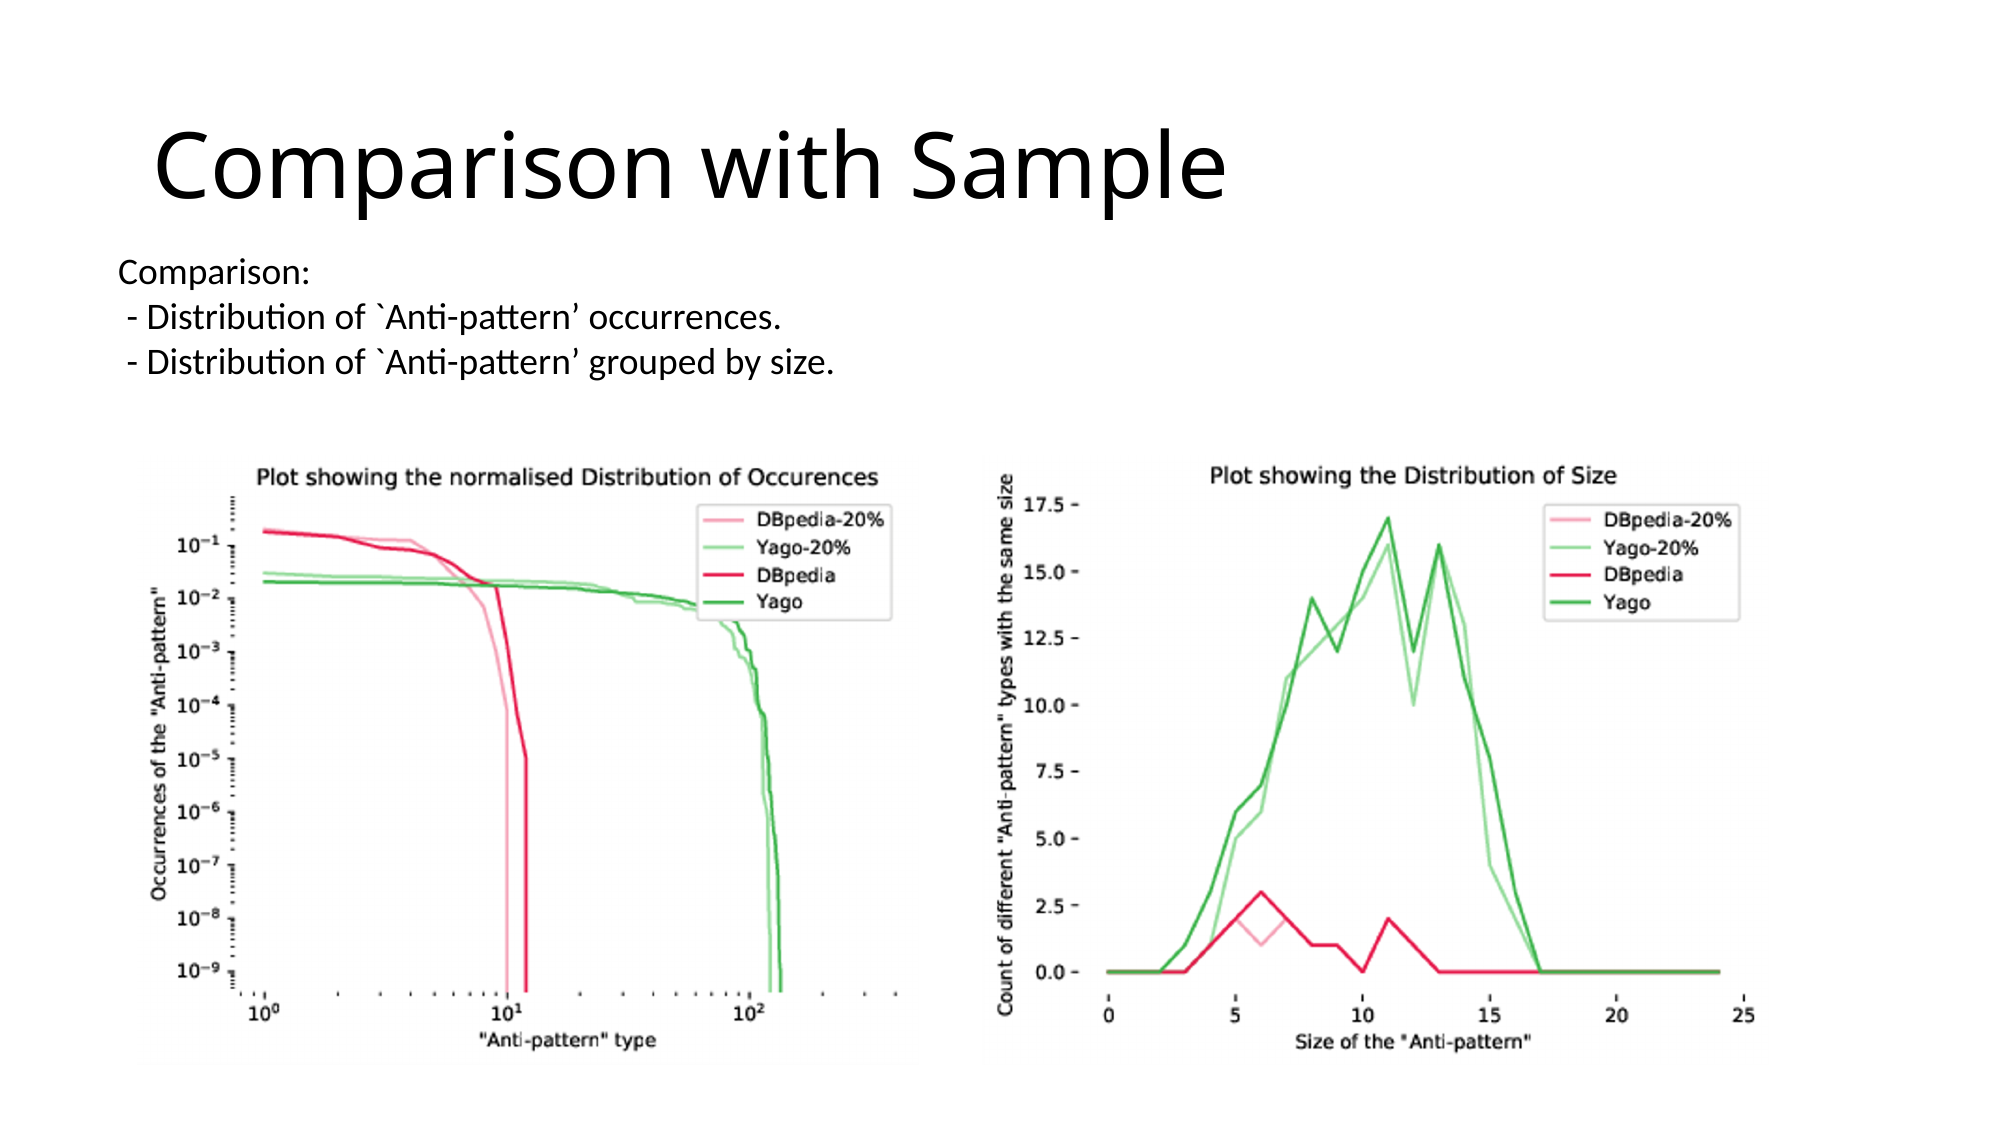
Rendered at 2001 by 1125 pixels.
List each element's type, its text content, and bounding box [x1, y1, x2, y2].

picture [982, 455, 1769, 1065]
title Comparison with Sample [137, 59, 1863, 239]
text_box Comparison: - Distribution of `Anti-pattern’ occurrences. - Distribution of `Anti-pattern’ grouped by size. [103, 239, 1863, 390]
picture [137, 455, 919, 1065]
